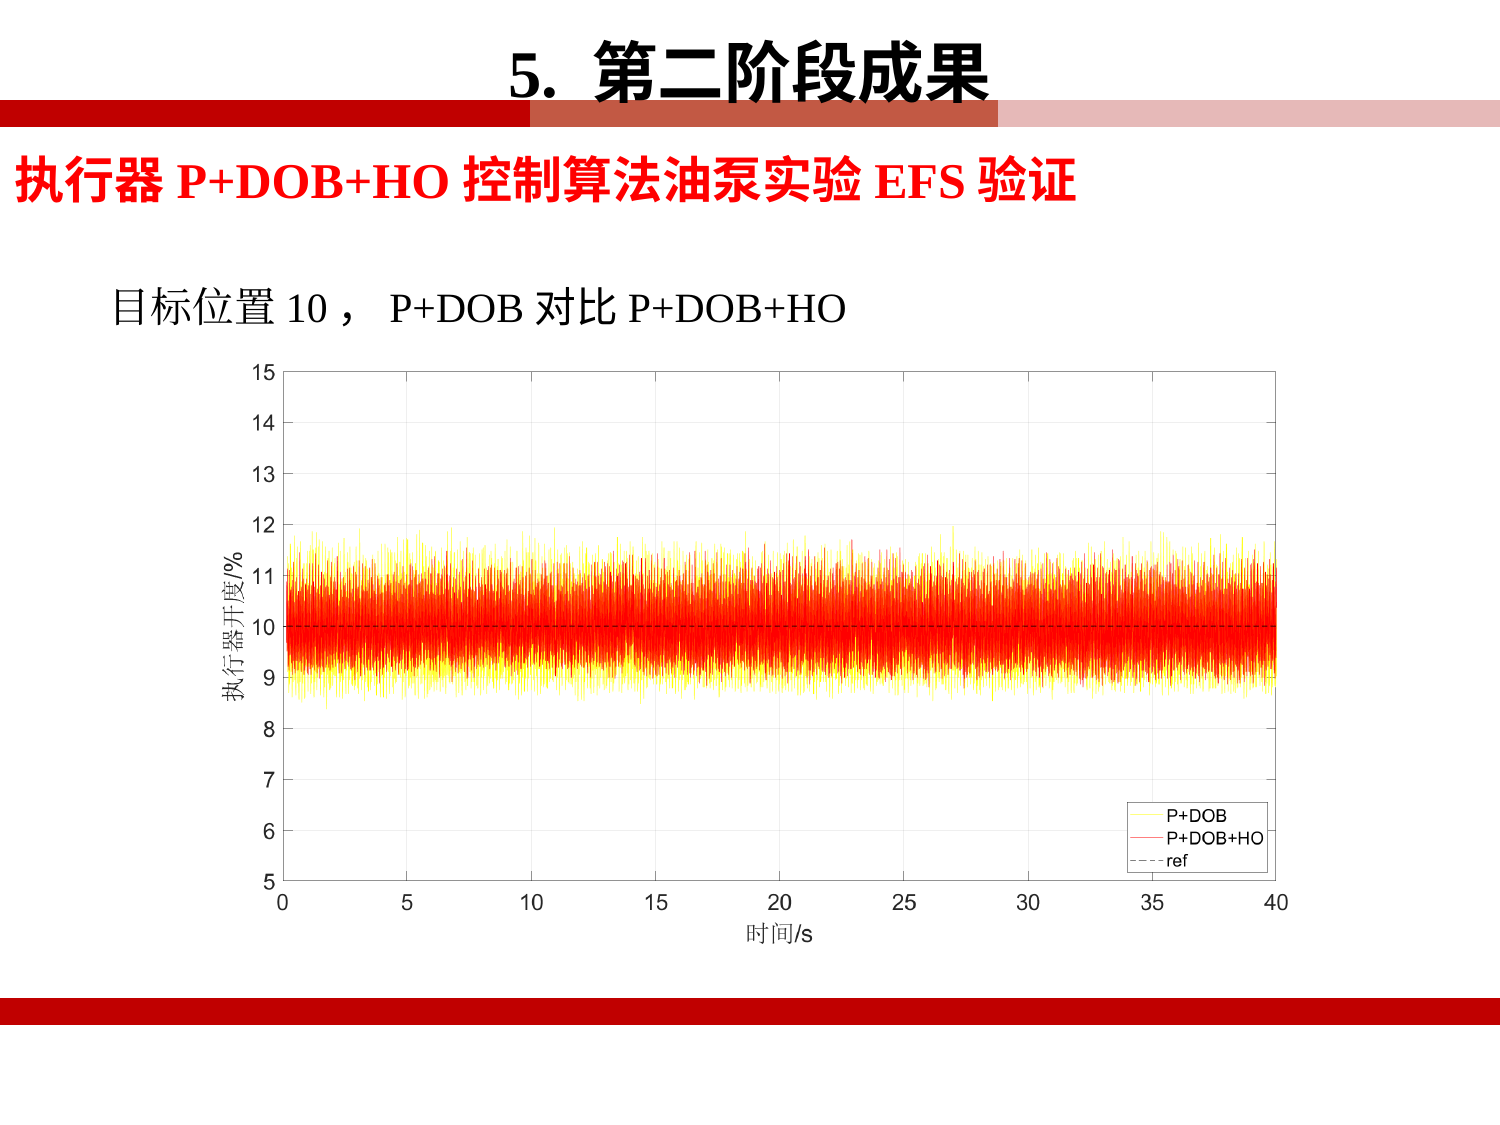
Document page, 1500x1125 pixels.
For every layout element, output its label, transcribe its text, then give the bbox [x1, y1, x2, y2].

picture [219, 361, 1289, 945]
text_box 5. 第二阶段成果 [0, 0, 1500, 111]
text_box 执行器P+DOB+HO控制算法油泵实验EFS验证 [0, 118, 1500, 217]
text_box 目标位置10，P+DOB对比P+DOB+HO [0, 243, 1500, 339]
